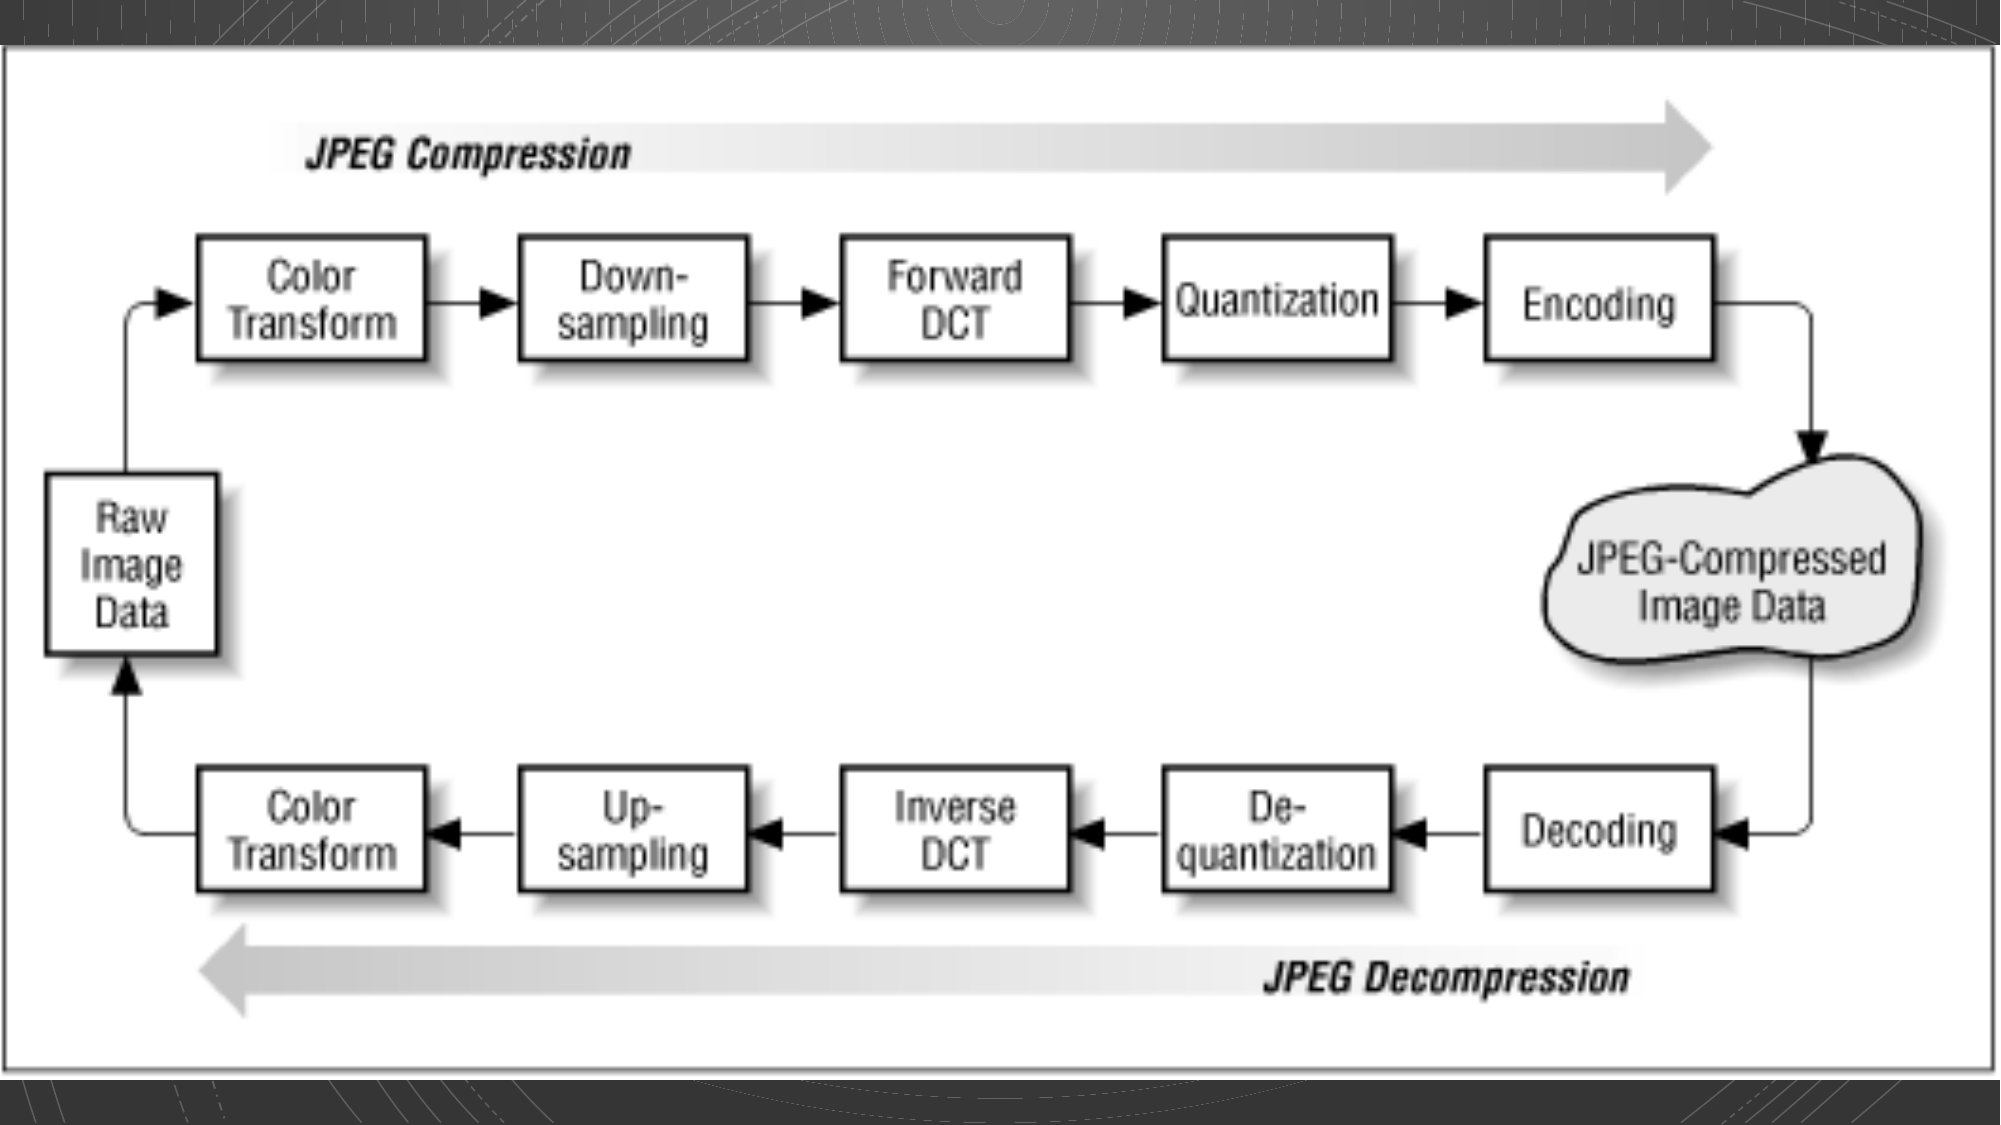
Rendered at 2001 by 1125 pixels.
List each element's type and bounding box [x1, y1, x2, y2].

list [0, 45, 2000, 1080]
